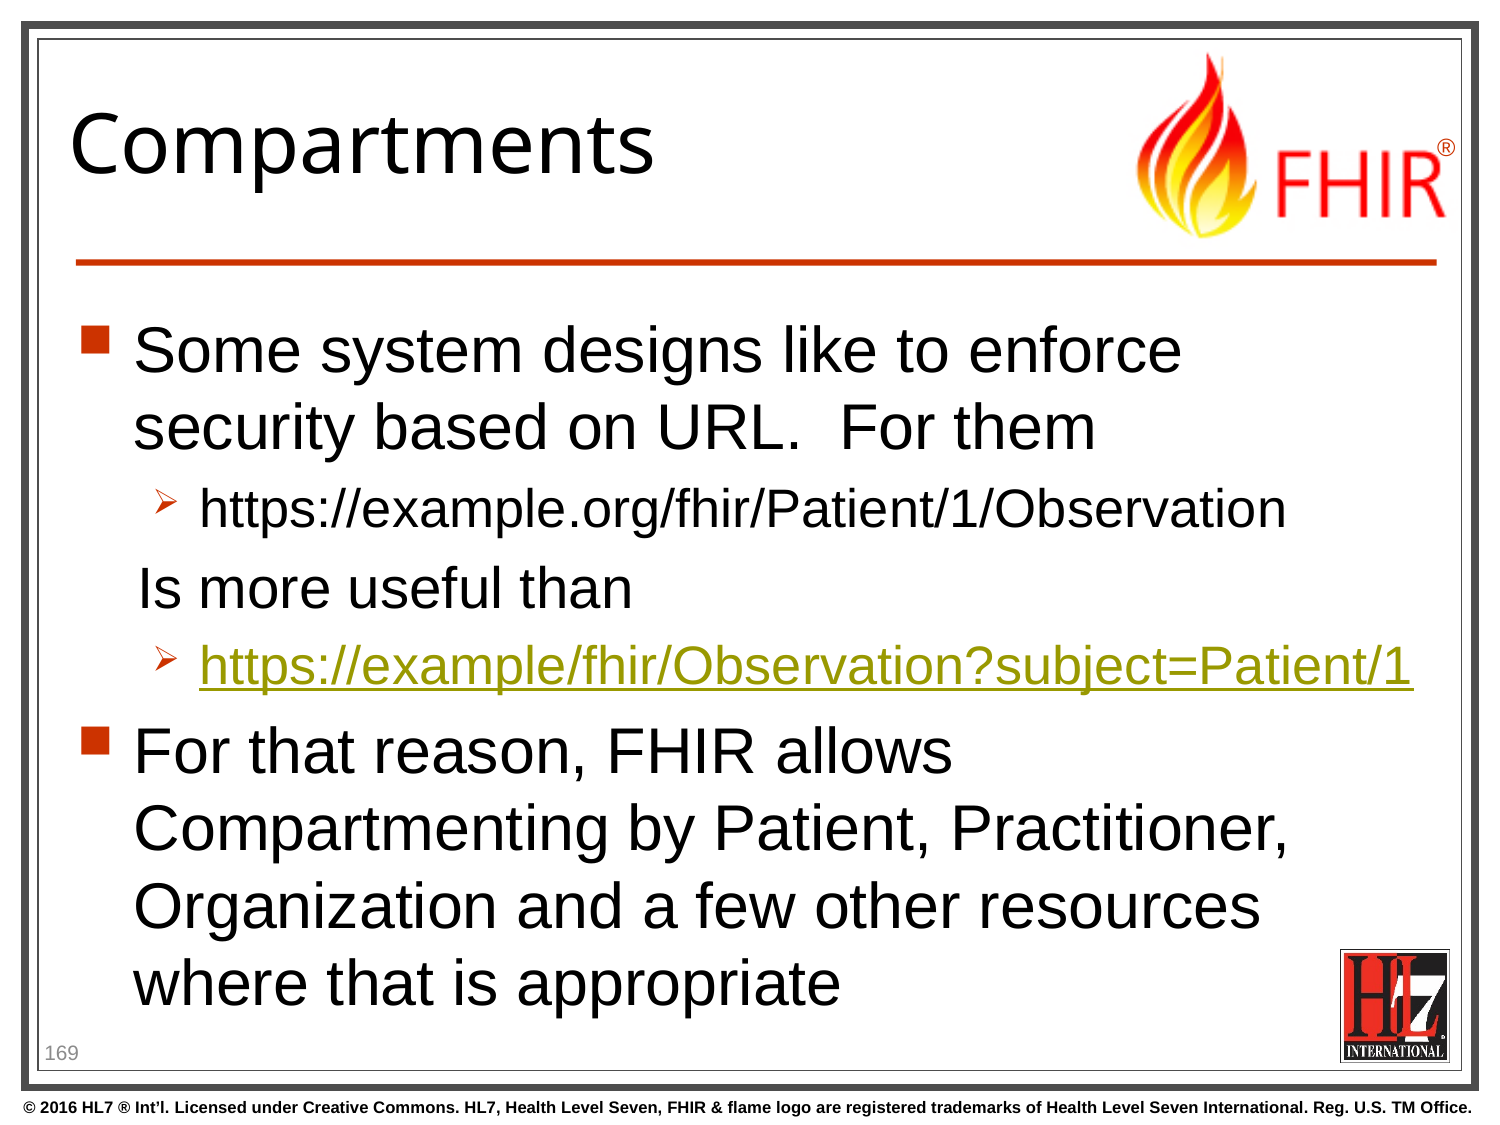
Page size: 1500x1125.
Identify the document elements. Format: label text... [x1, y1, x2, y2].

picture [1124, 42, 1458, 249]
picture [1340, 949, 1450, 1063]
list Some system designs like to enforce security based on URL. For them https://example.org/fhir/Patient/1/Observation Is more useful than https://example/fhir/Observation?subject=Patient/1 For that reason, FHIR allows Compartmenting by Patient, Practitioner, Organization and a few other resources where that is appropriate [62, 299, 1438, 1059]
slide_number 169 [29, 1034, 148, 1071]
title Compartments [53, 54, 1128, 244]
